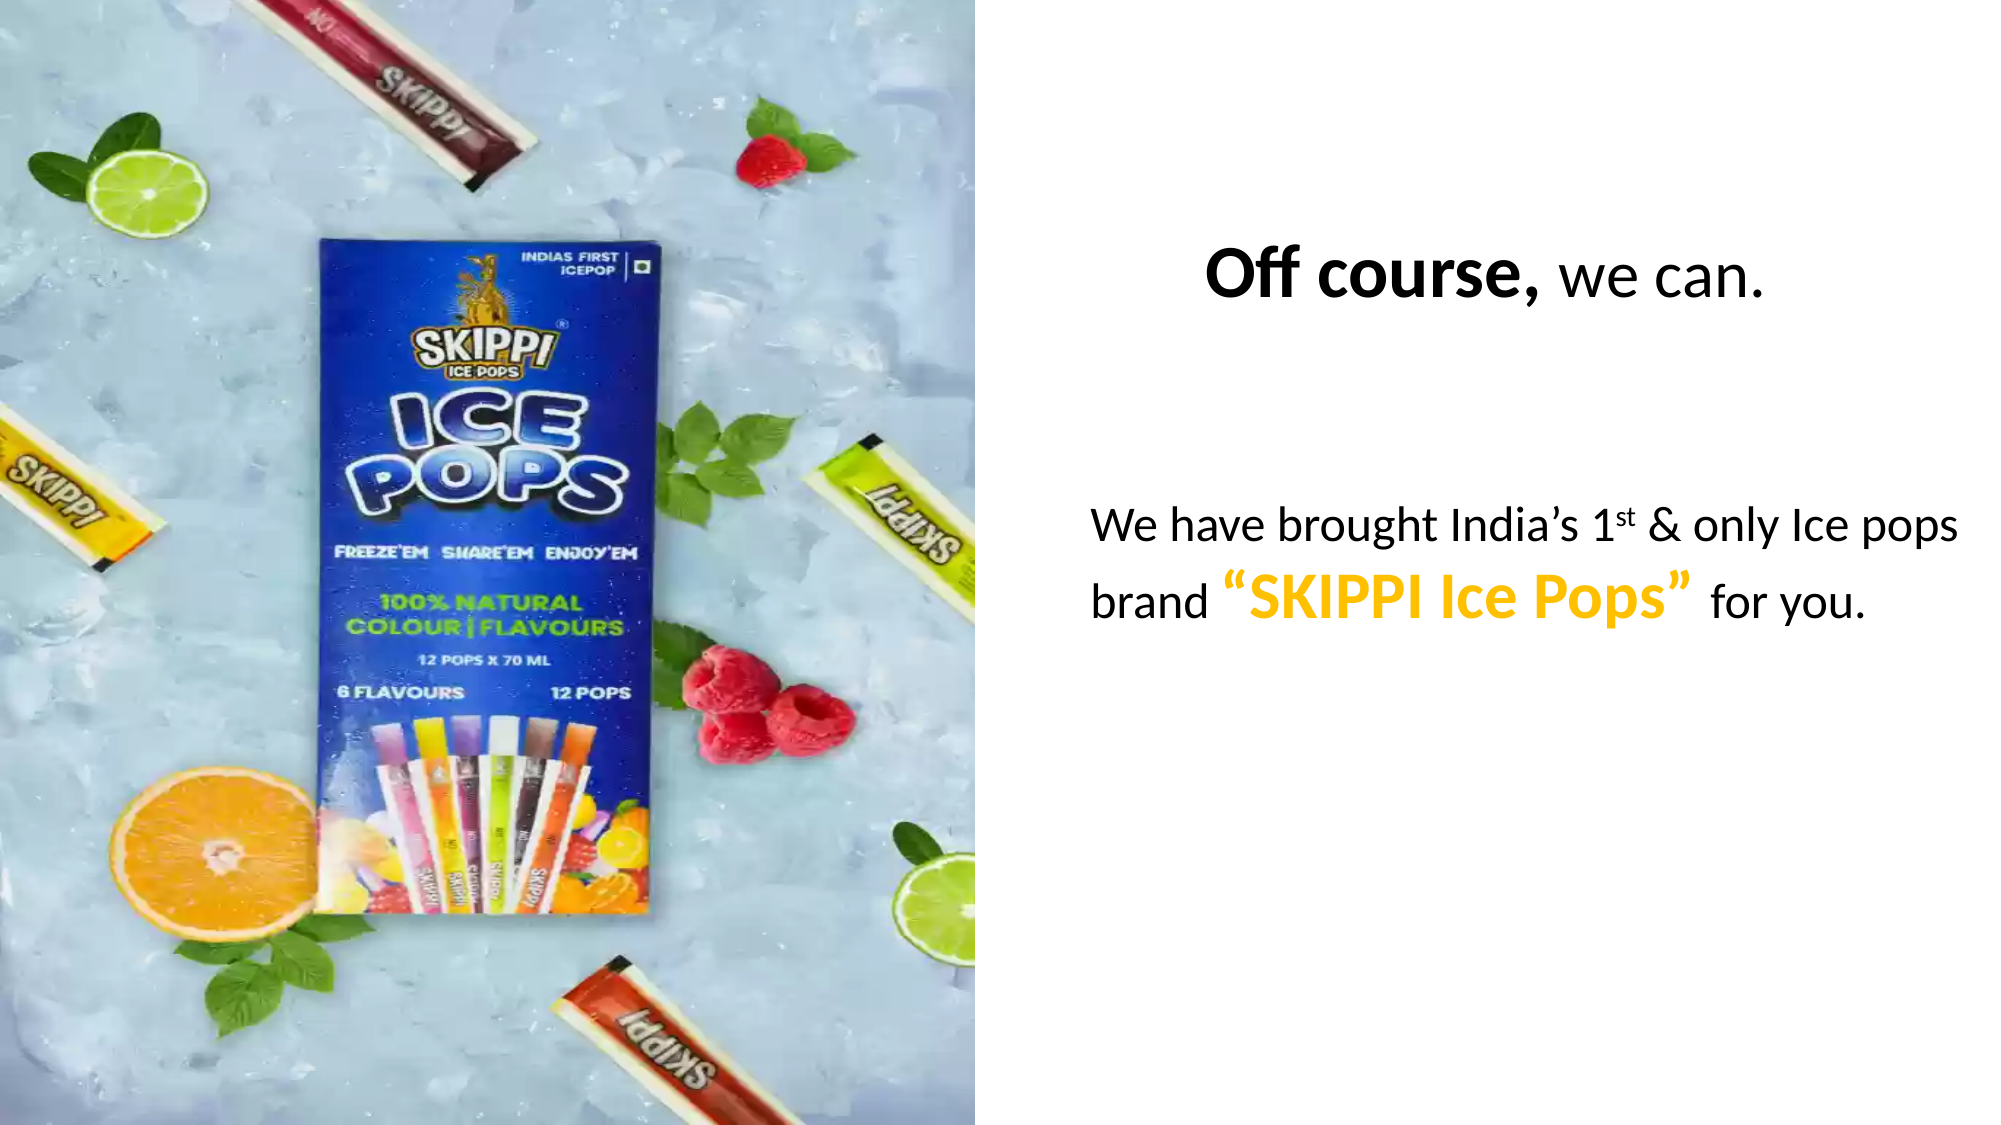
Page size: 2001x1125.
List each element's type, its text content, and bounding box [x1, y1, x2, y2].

picture [0, 0, 975, 1125]
text_box We have brought India’s 1st & only Ice pops brand “SKIPPI Ice Pops” for you. [1075, 484, 2000, 639]
text_box Off course, we can. [1190, 214, 1811, 320]
